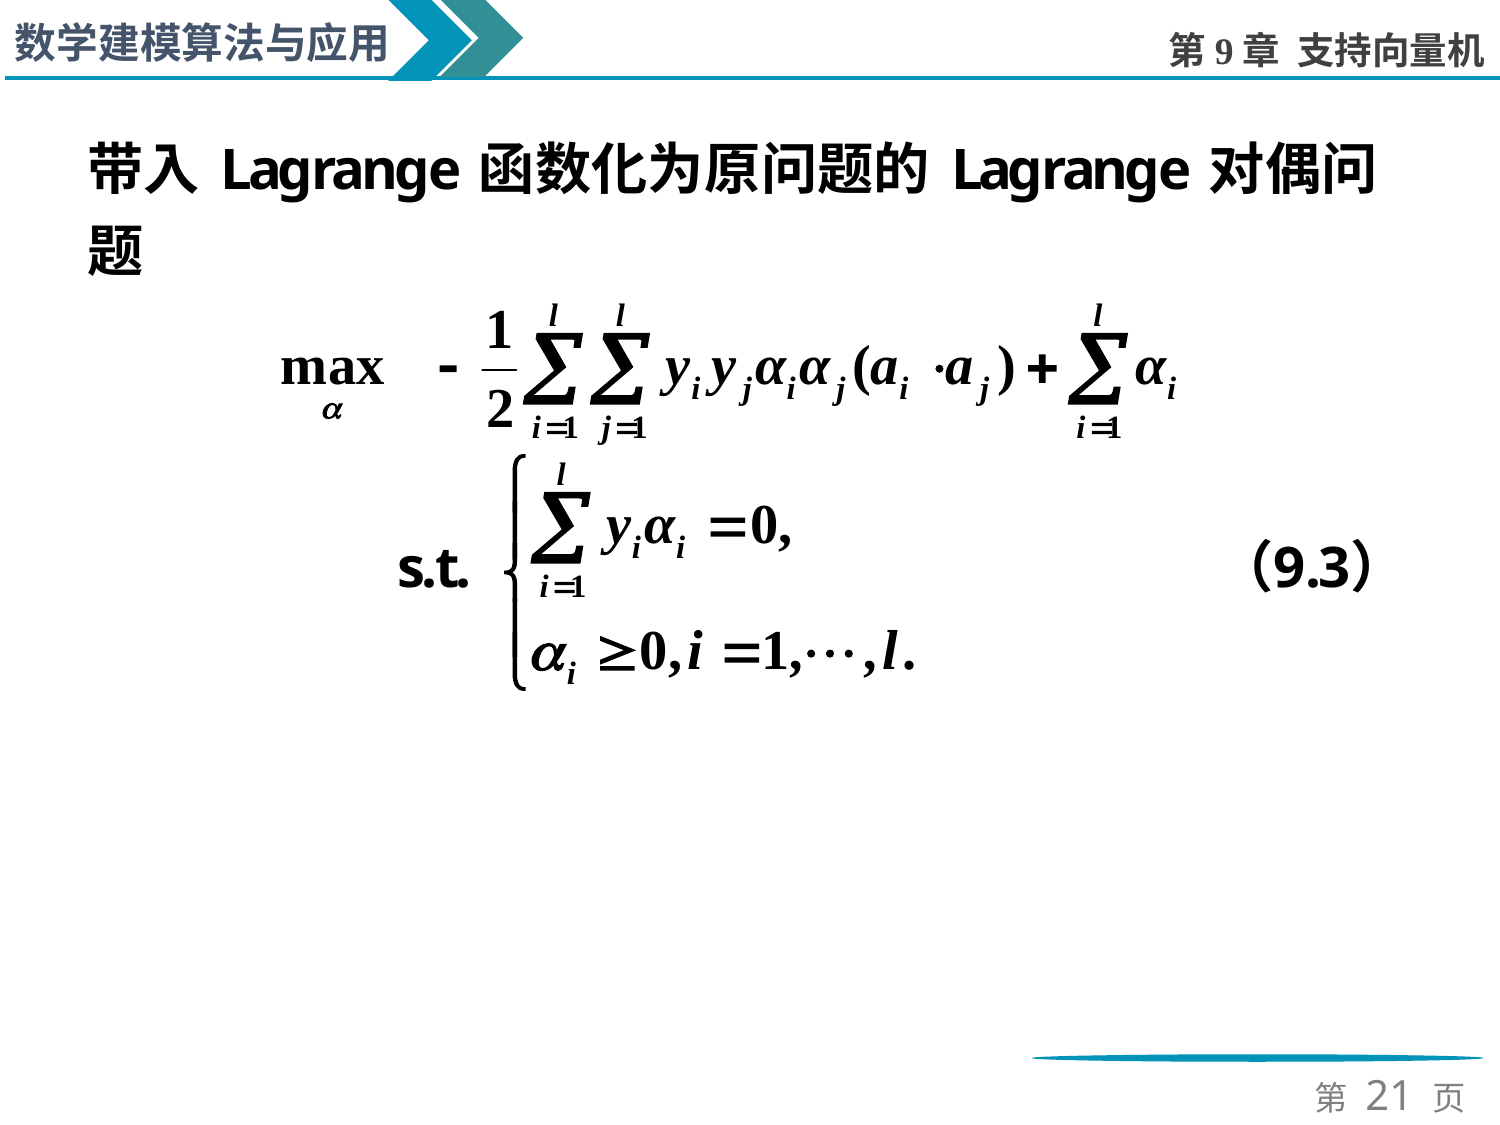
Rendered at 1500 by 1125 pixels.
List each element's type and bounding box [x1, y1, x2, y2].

text_box [87, 131, 1377, 694]
